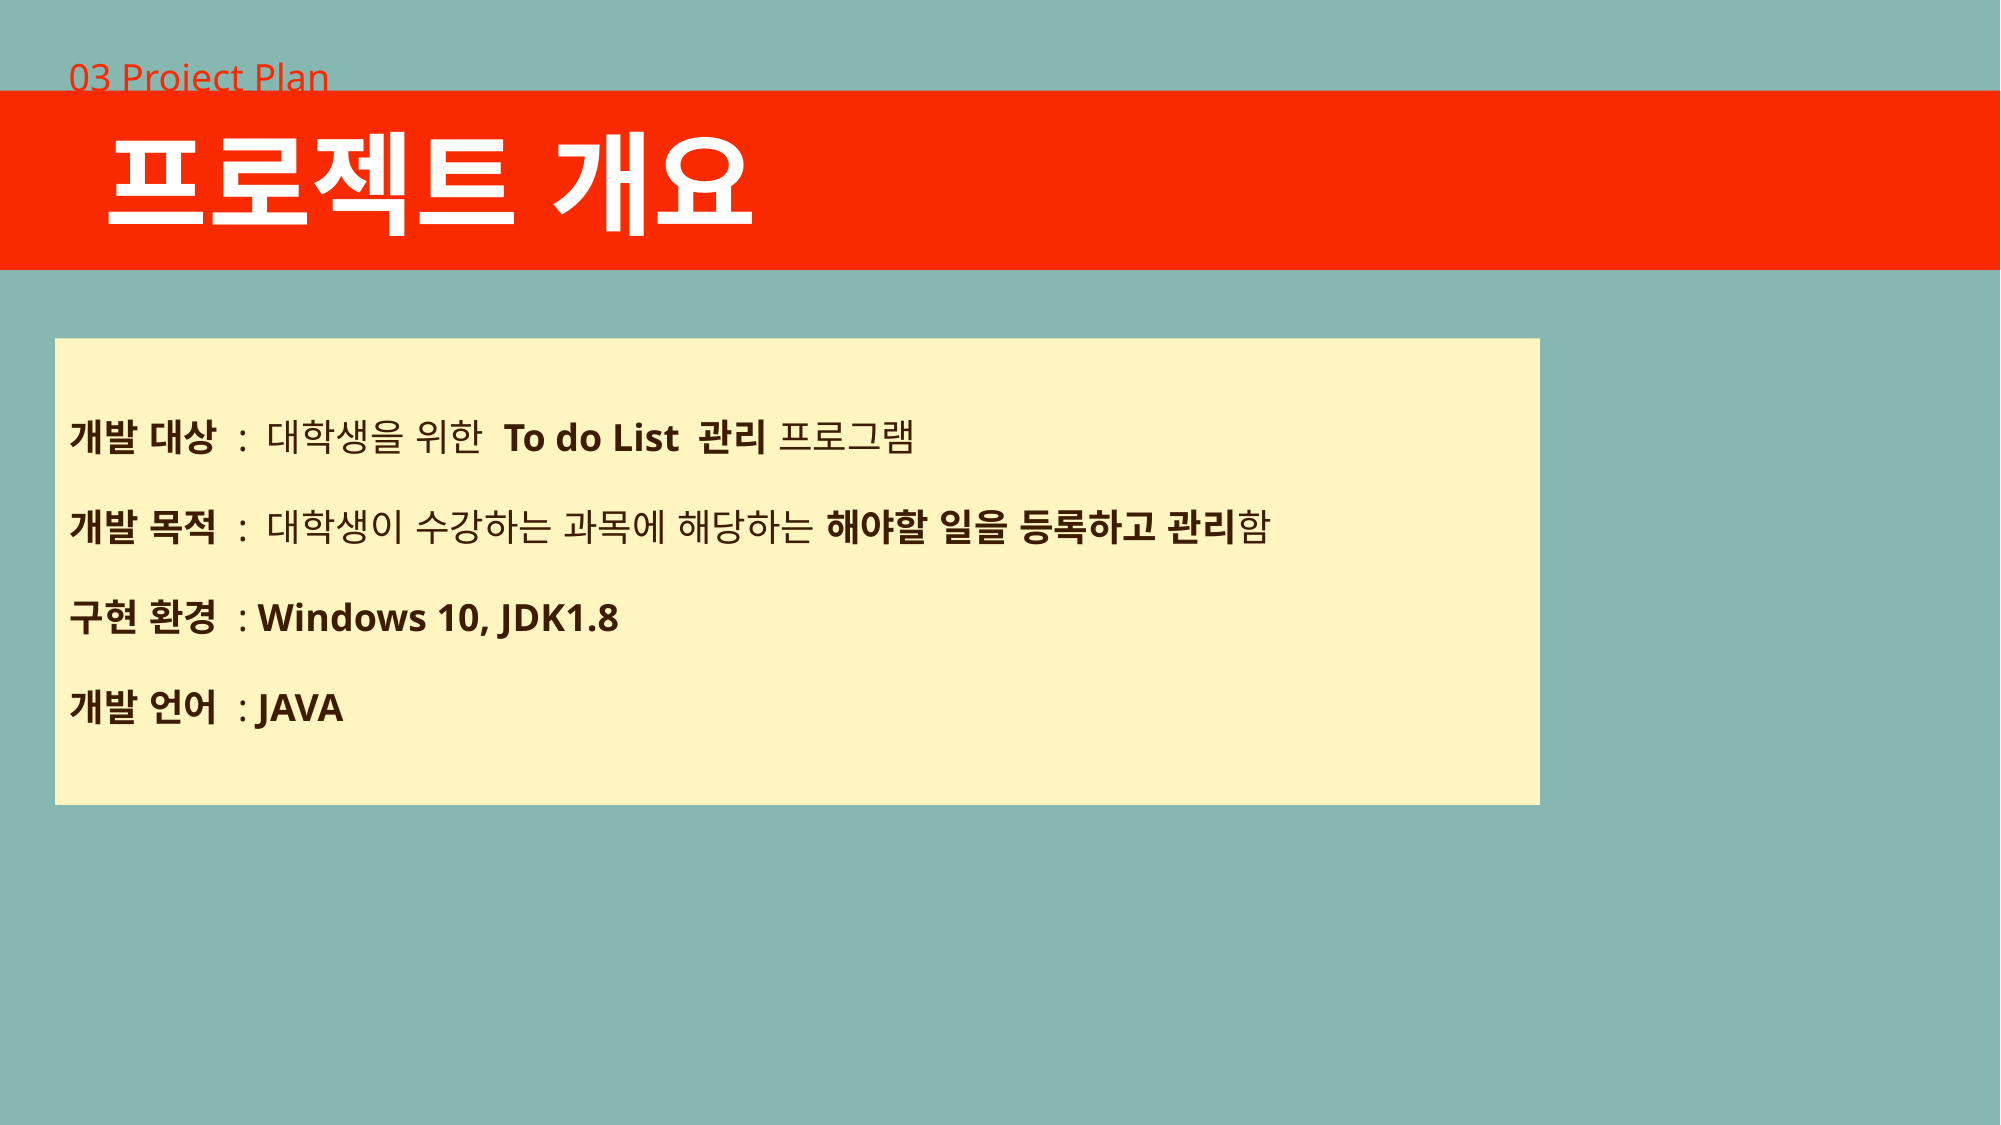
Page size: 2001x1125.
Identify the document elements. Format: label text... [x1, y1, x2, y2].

text_box 프로젝트 개요 [90, 106, 773, 257]
text_box 개발 대상 : 대학생을 위한 To do List 관리 프로그램 개발 목적 : 대학생이 수강하는 과목에 해당하는 해야할 일을 등록하고 관리함 구현 환경 : Windows 10, JDK1.8 개발 언어 : JAVA [54, 337, 1541, 806]
text_box 03 Project Plan [53, 46, 346, 106]
